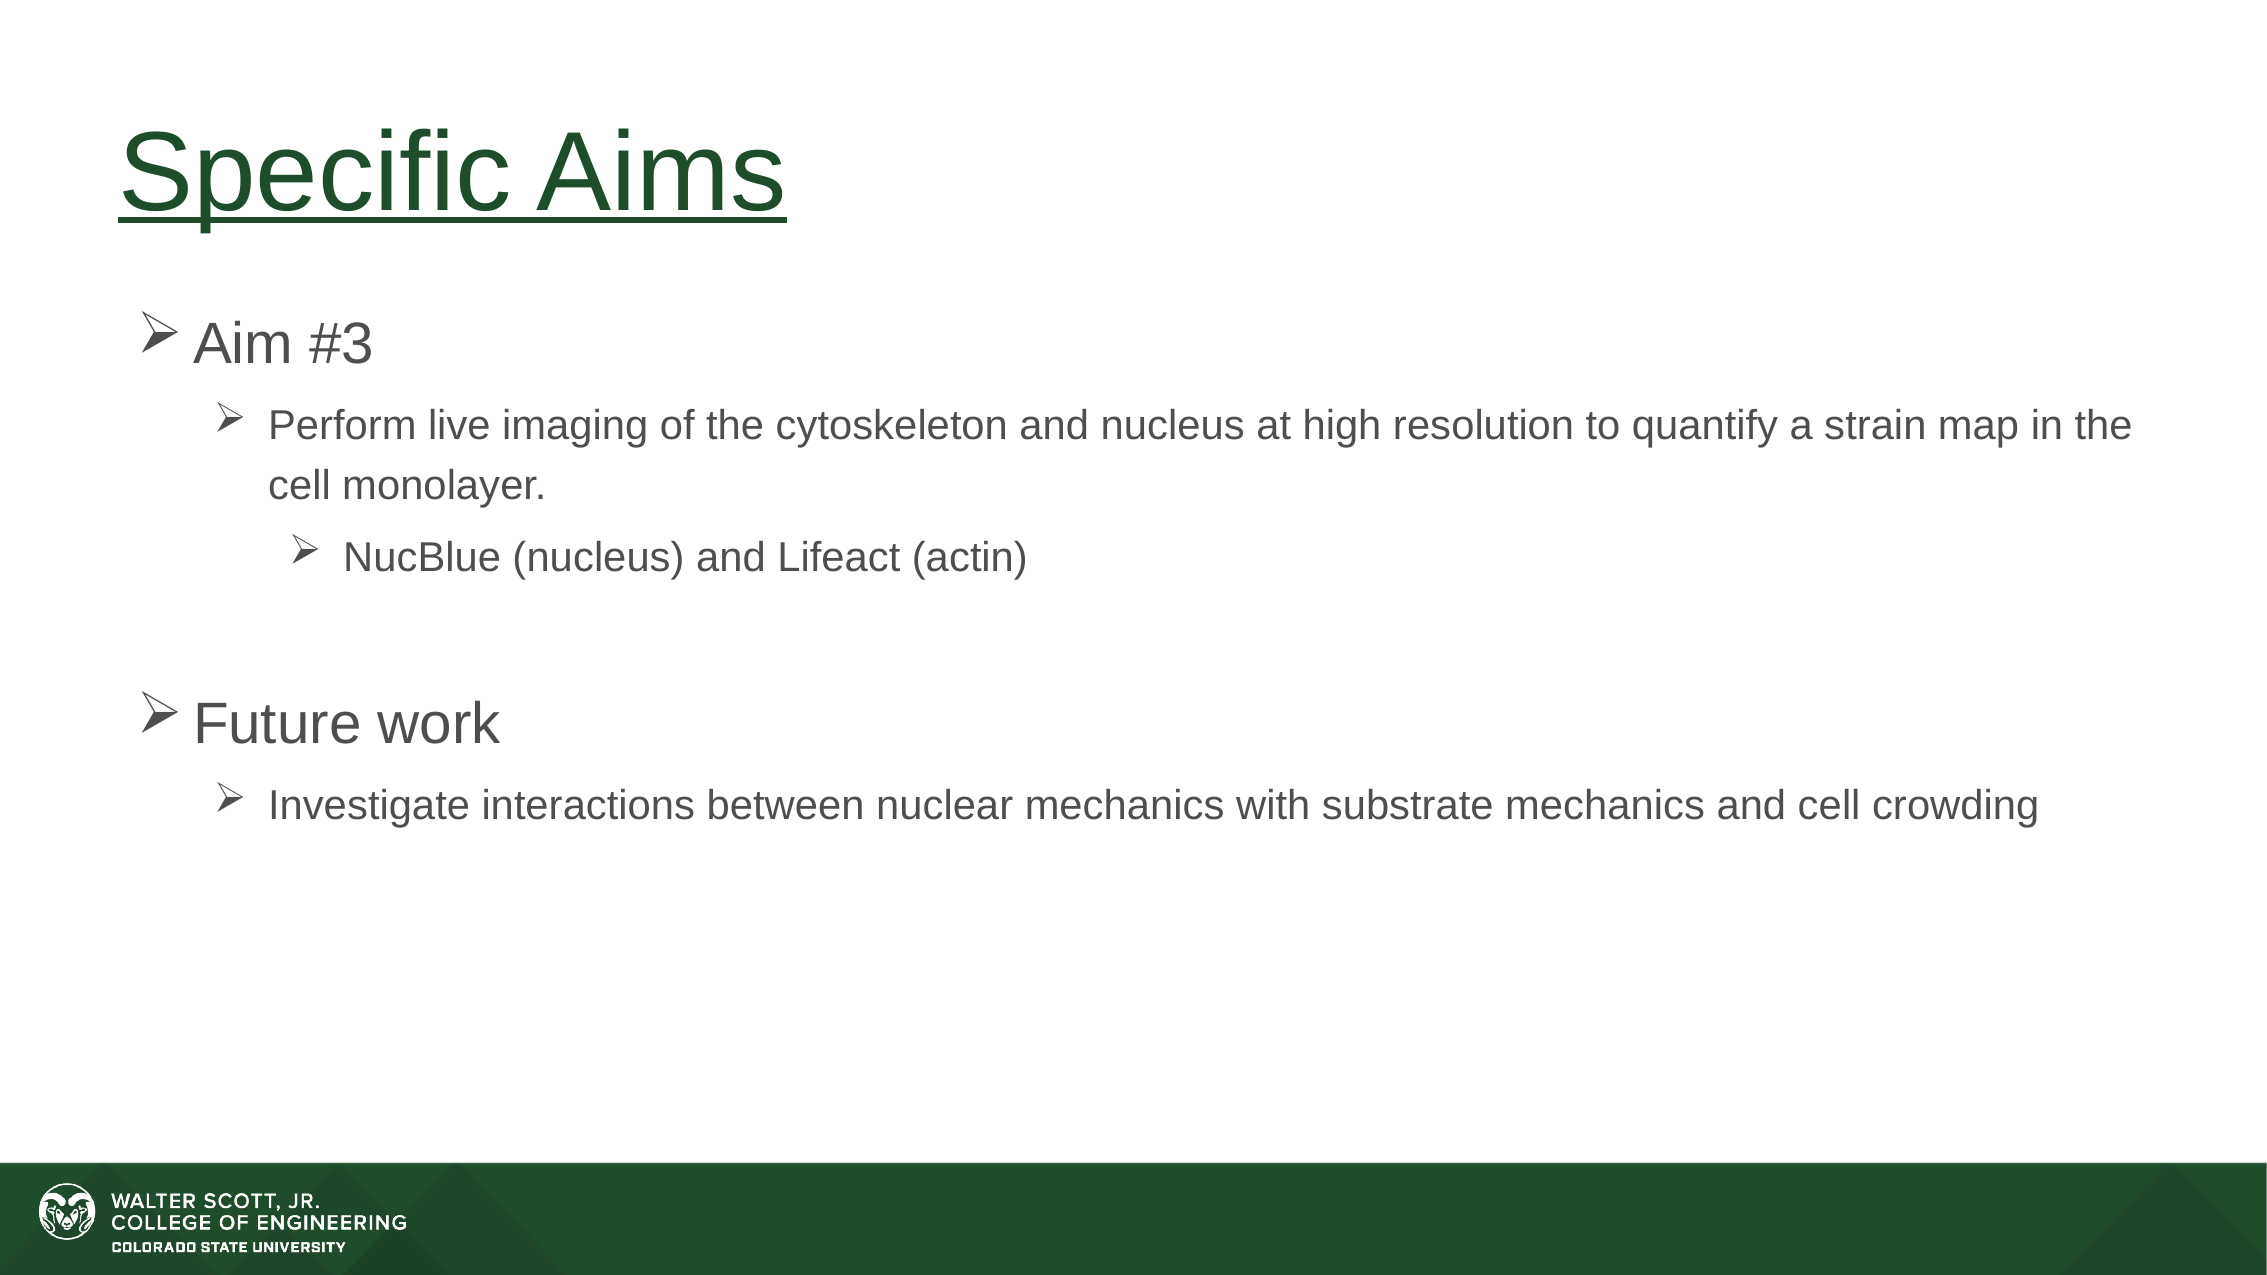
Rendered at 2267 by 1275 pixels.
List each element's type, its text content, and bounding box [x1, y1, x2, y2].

list Aim #3 Perform live imaging of the cytoskeleton and nucleus at high resolution to quantify a strain map in the cell monolayer. NucBlue (nucleus) and Lifeact (actin) Future work Investigate interactions between nuclear mechanics with substrate mechanics and cell crowding [103, 276, 2164, 861]
title Specific Aims [103, 81, 2164, 249]
picture [0, 1156, 2267, 1275]
